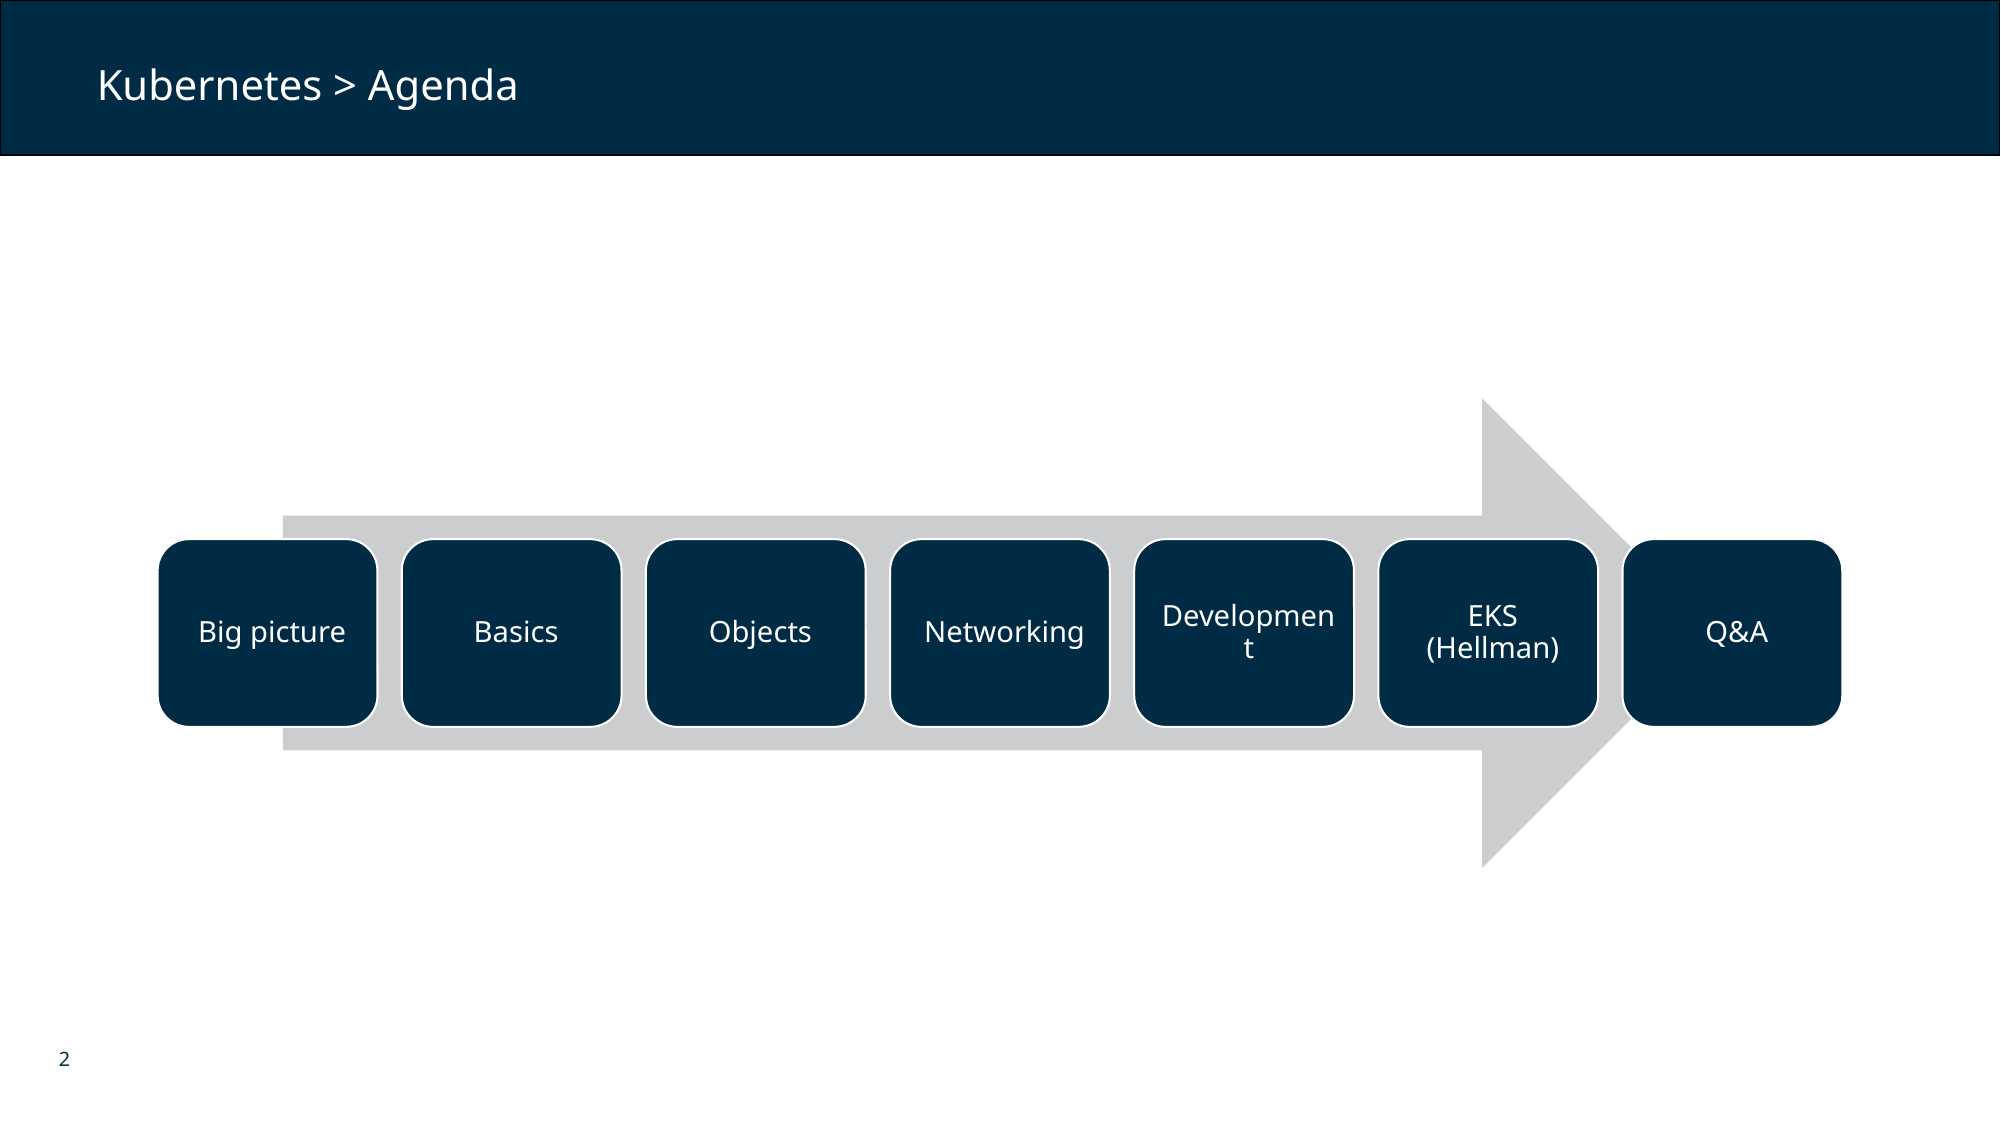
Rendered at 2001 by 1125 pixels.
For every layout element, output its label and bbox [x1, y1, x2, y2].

text_box [0, 0, 2000, 156]
text_box [156, 398, 1844, 868]
